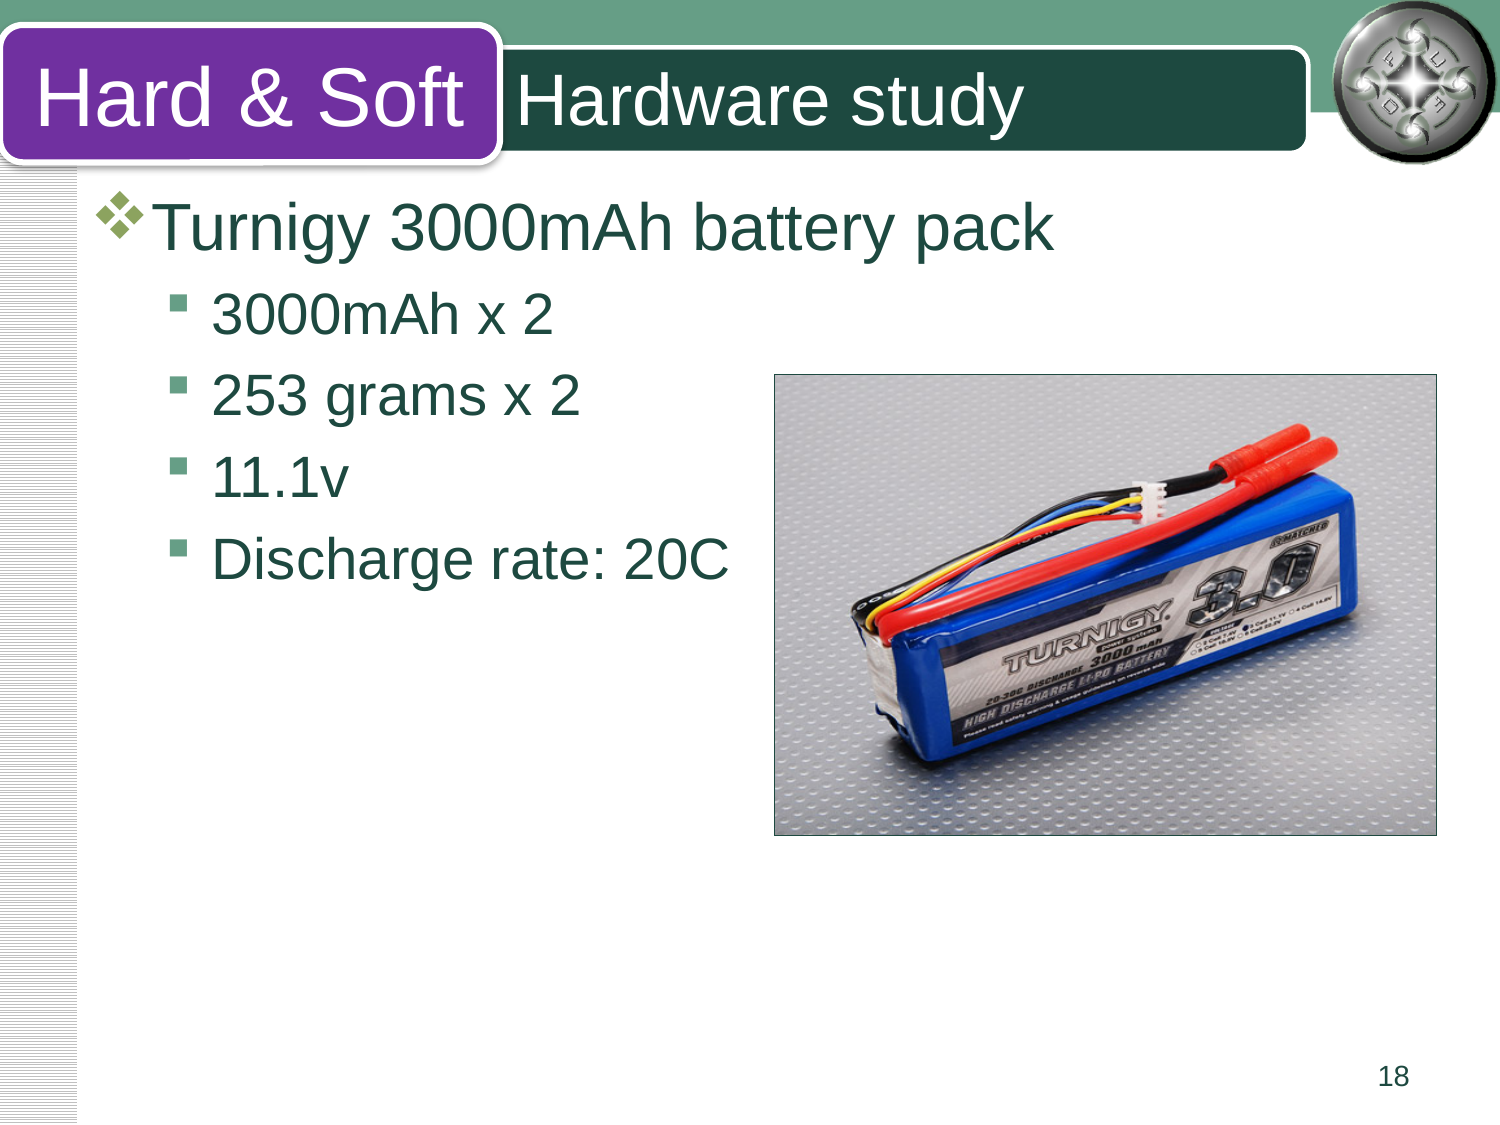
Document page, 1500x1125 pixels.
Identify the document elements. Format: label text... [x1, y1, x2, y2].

list Turnigy 3000mAh battery pack 3000mAh x 2 253 grams x 2 11.1v Discharge rate: 20C [74, 176, 1426, 1001]
slide_number 18 [1074, 1049, 1426, 1103]
text_box Hard & Soft [0, 21, 504, 166]
picture [774, 374, 1437, 836]
picture [1312, 0, 1500, 201]
title Hardware study [508, 49, 1307, 143]
